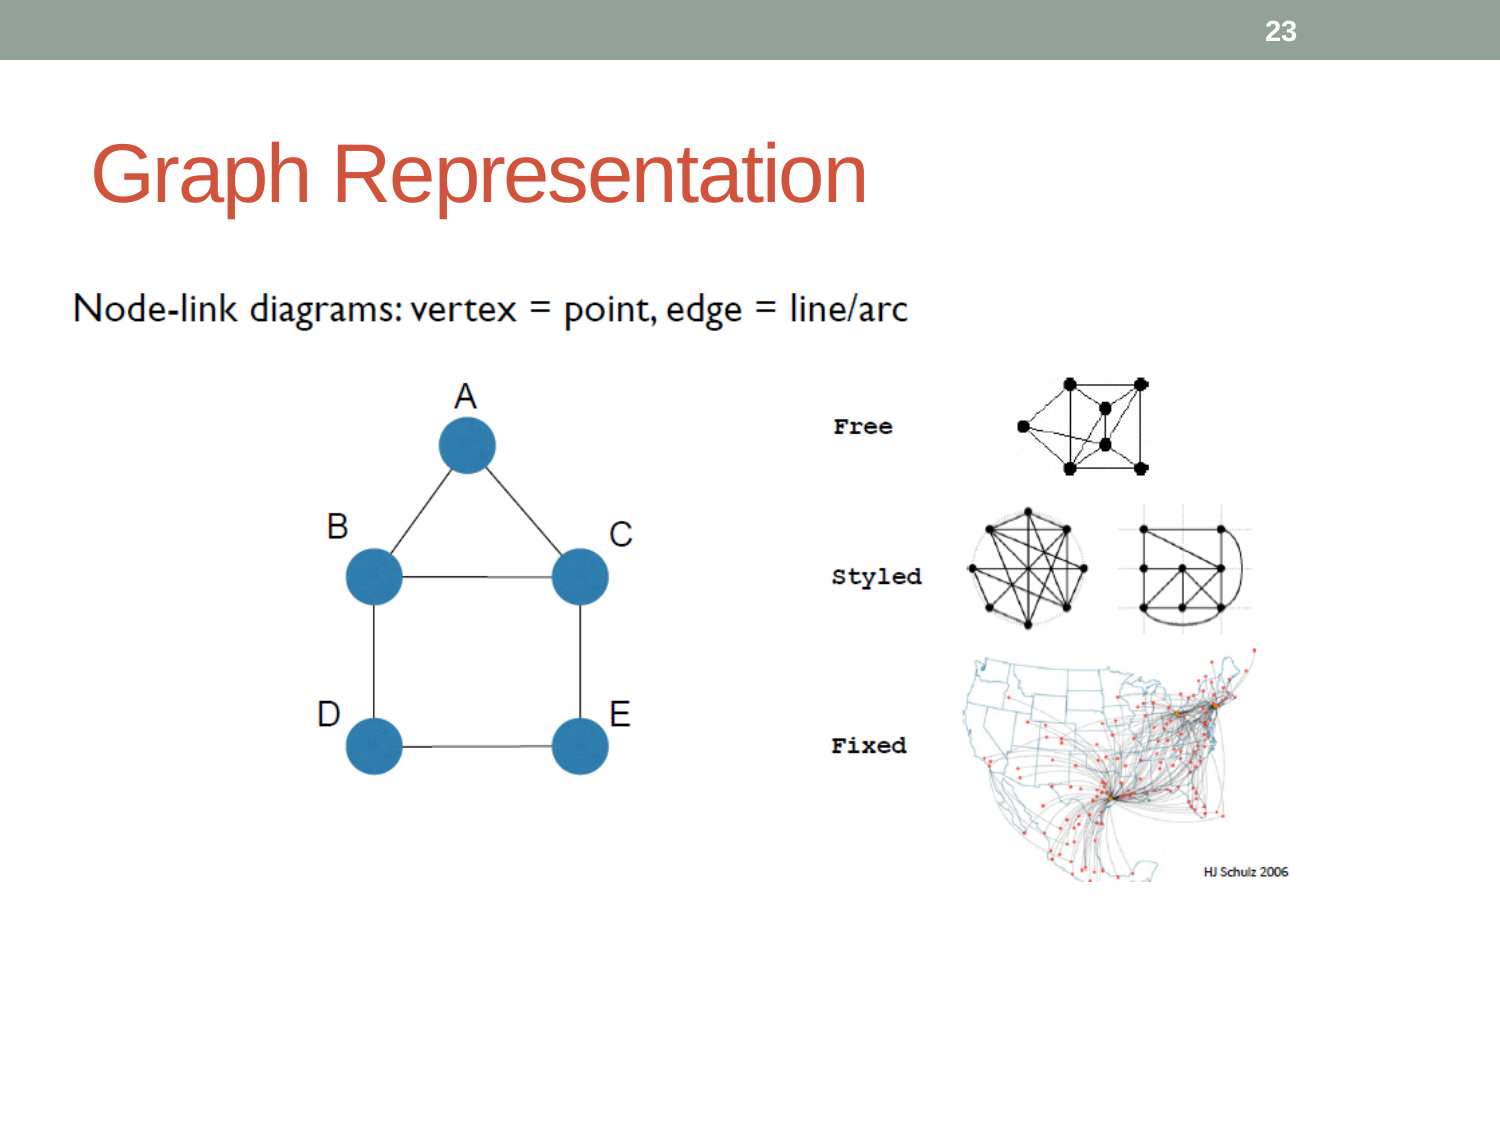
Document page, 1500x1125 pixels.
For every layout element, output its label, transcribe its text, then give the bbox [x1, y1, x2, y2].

picture [37, 237, 1426, 882]
slide_number 23 [1250, 3, 1425, 57]
title Graph Representation [75, 87, 1425, 234]
